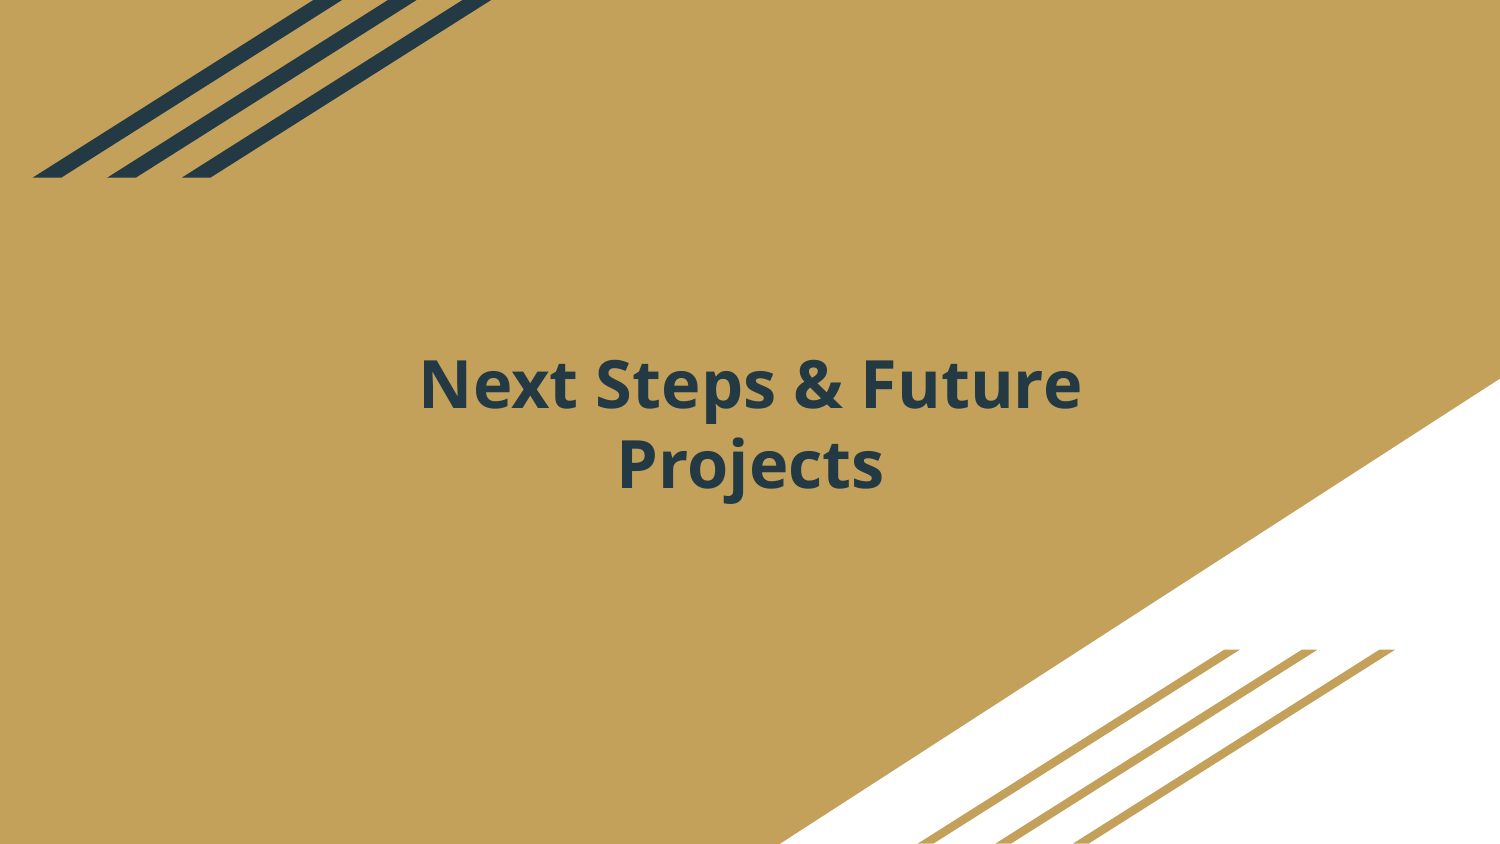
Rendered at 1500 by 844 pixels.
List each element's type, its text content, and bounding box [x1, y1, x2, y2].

title Next Steps & Future Projects [309, 286, 1192, 557]
